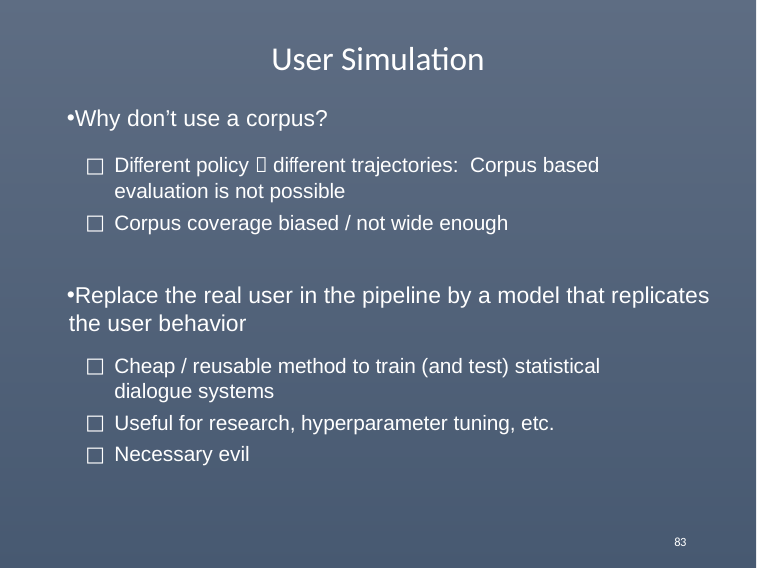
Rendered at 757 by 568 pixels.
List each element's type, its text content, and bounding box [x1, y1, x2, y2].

list Why don’t use a corpus? Different policy  different trajectories: Corpus based evaluation is not possible Corpus coverage biased / not wide enough Replace the real user in the pipeline by a model that replicates the user behavior Cheap / reusable method to train (and test) statistical dialogue systems Useful for research, hyperparameter tuning, etc. Necessary evil [51, 96, 741, 522]
slide_number 83 [534, 526, 705, 557]
title User Simulation [51, 9, 705, 96]
